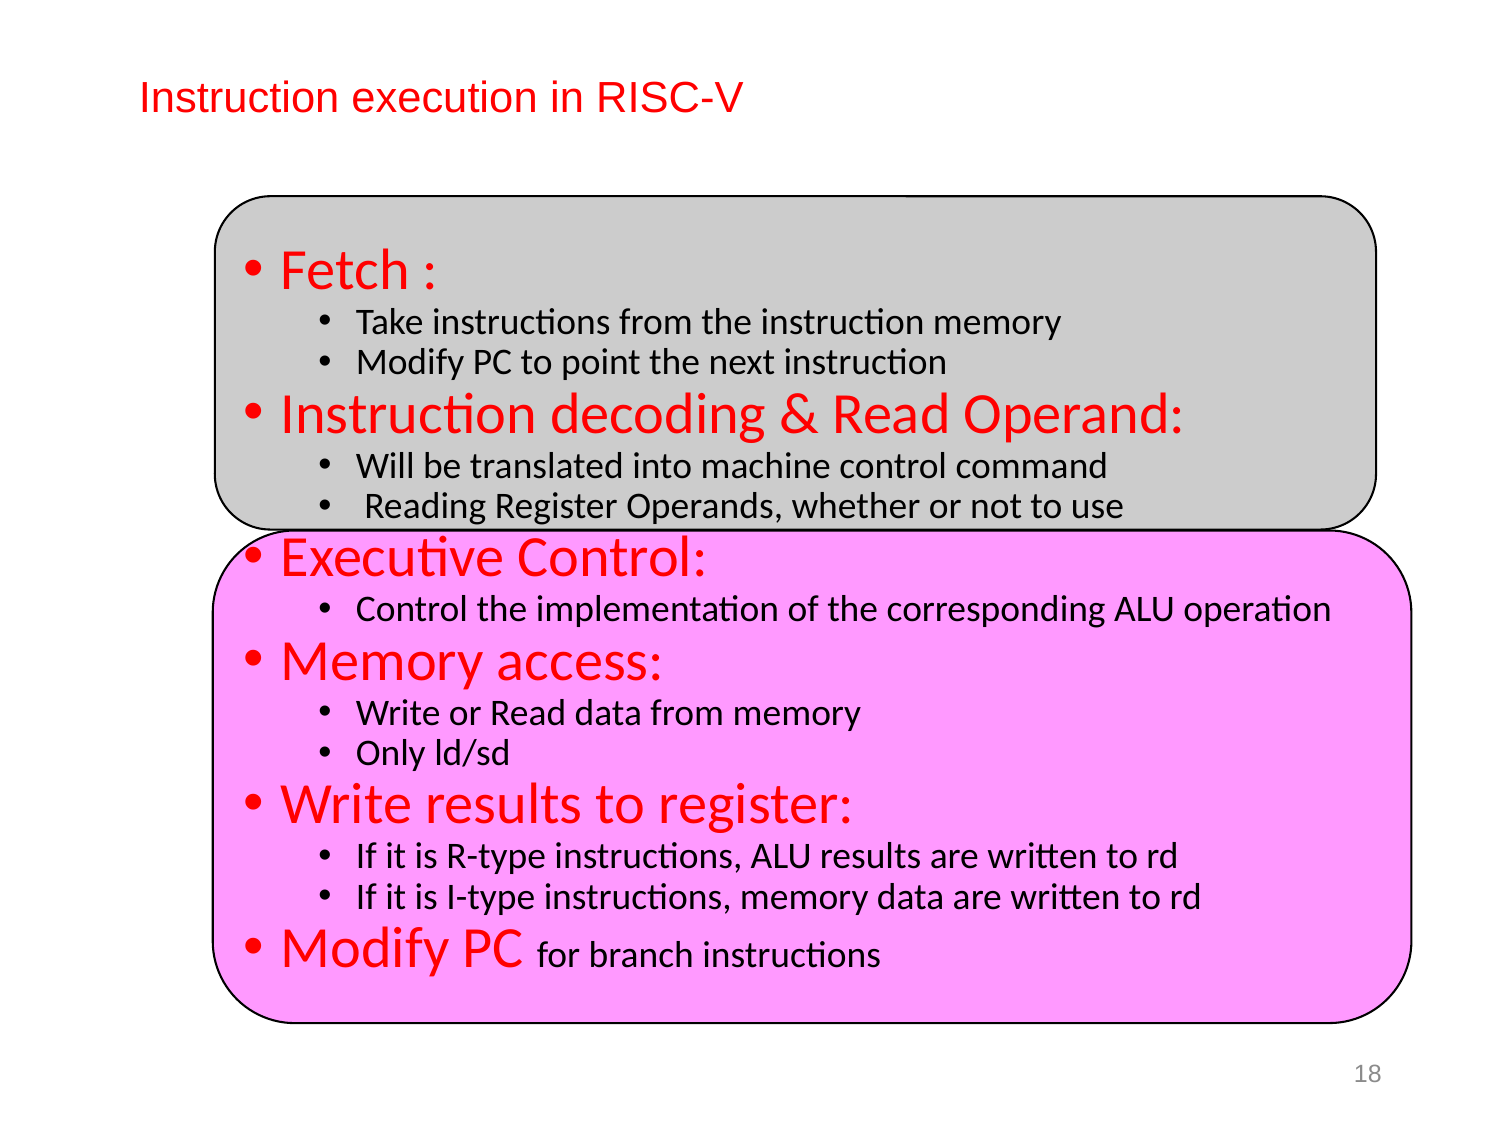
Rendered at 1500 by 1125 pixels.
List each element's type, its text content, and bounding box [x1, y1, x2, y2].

slide_number 18 [1059, 1042, 1397, 1103]
text_box [214, 196, 1372, 510]
list Fetch : Take instructions from the instruction memory Modify PC to point the next instruction Instruction decoding & Read Operand: Will be translated into machine control command Reading Register Operands, whether or not to use Executive Control: Control the implementation of the corresponding ALU operation Memory access: Write or Read data from memory Only ld/sd Write results to register: If it is R-type instructions, ALU results are written to rd If it is I-type instructions, memory data are written to rd Modify PC for branch instructions [228, 231, 1471, 1125]
title Instruction execution in RISC-V [123, 66, 1175, 130]
text_box [212, 564, 228, 989]
